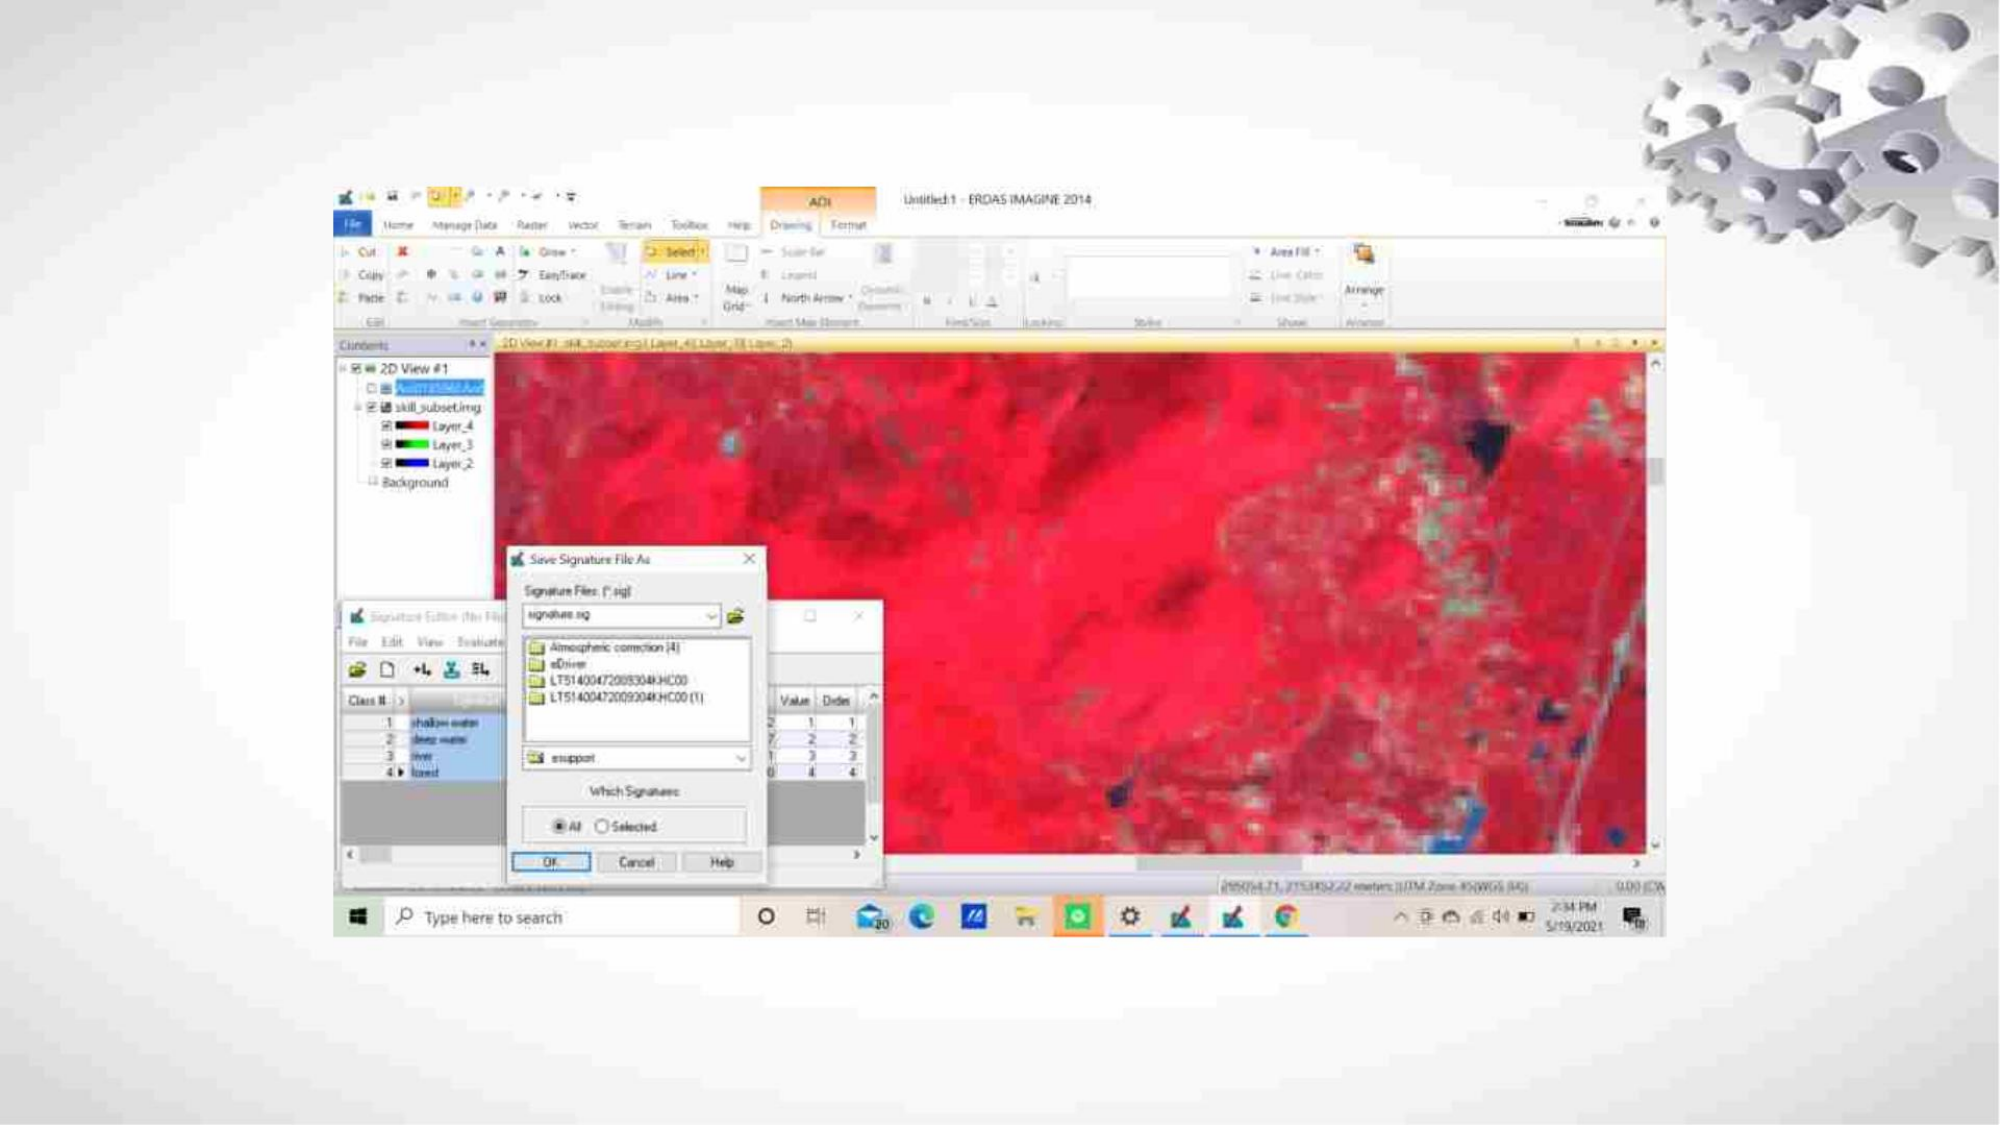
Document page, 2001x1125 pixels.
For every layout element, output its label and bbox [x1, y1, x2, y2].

text_box [0, 0, 2000, 1125]
